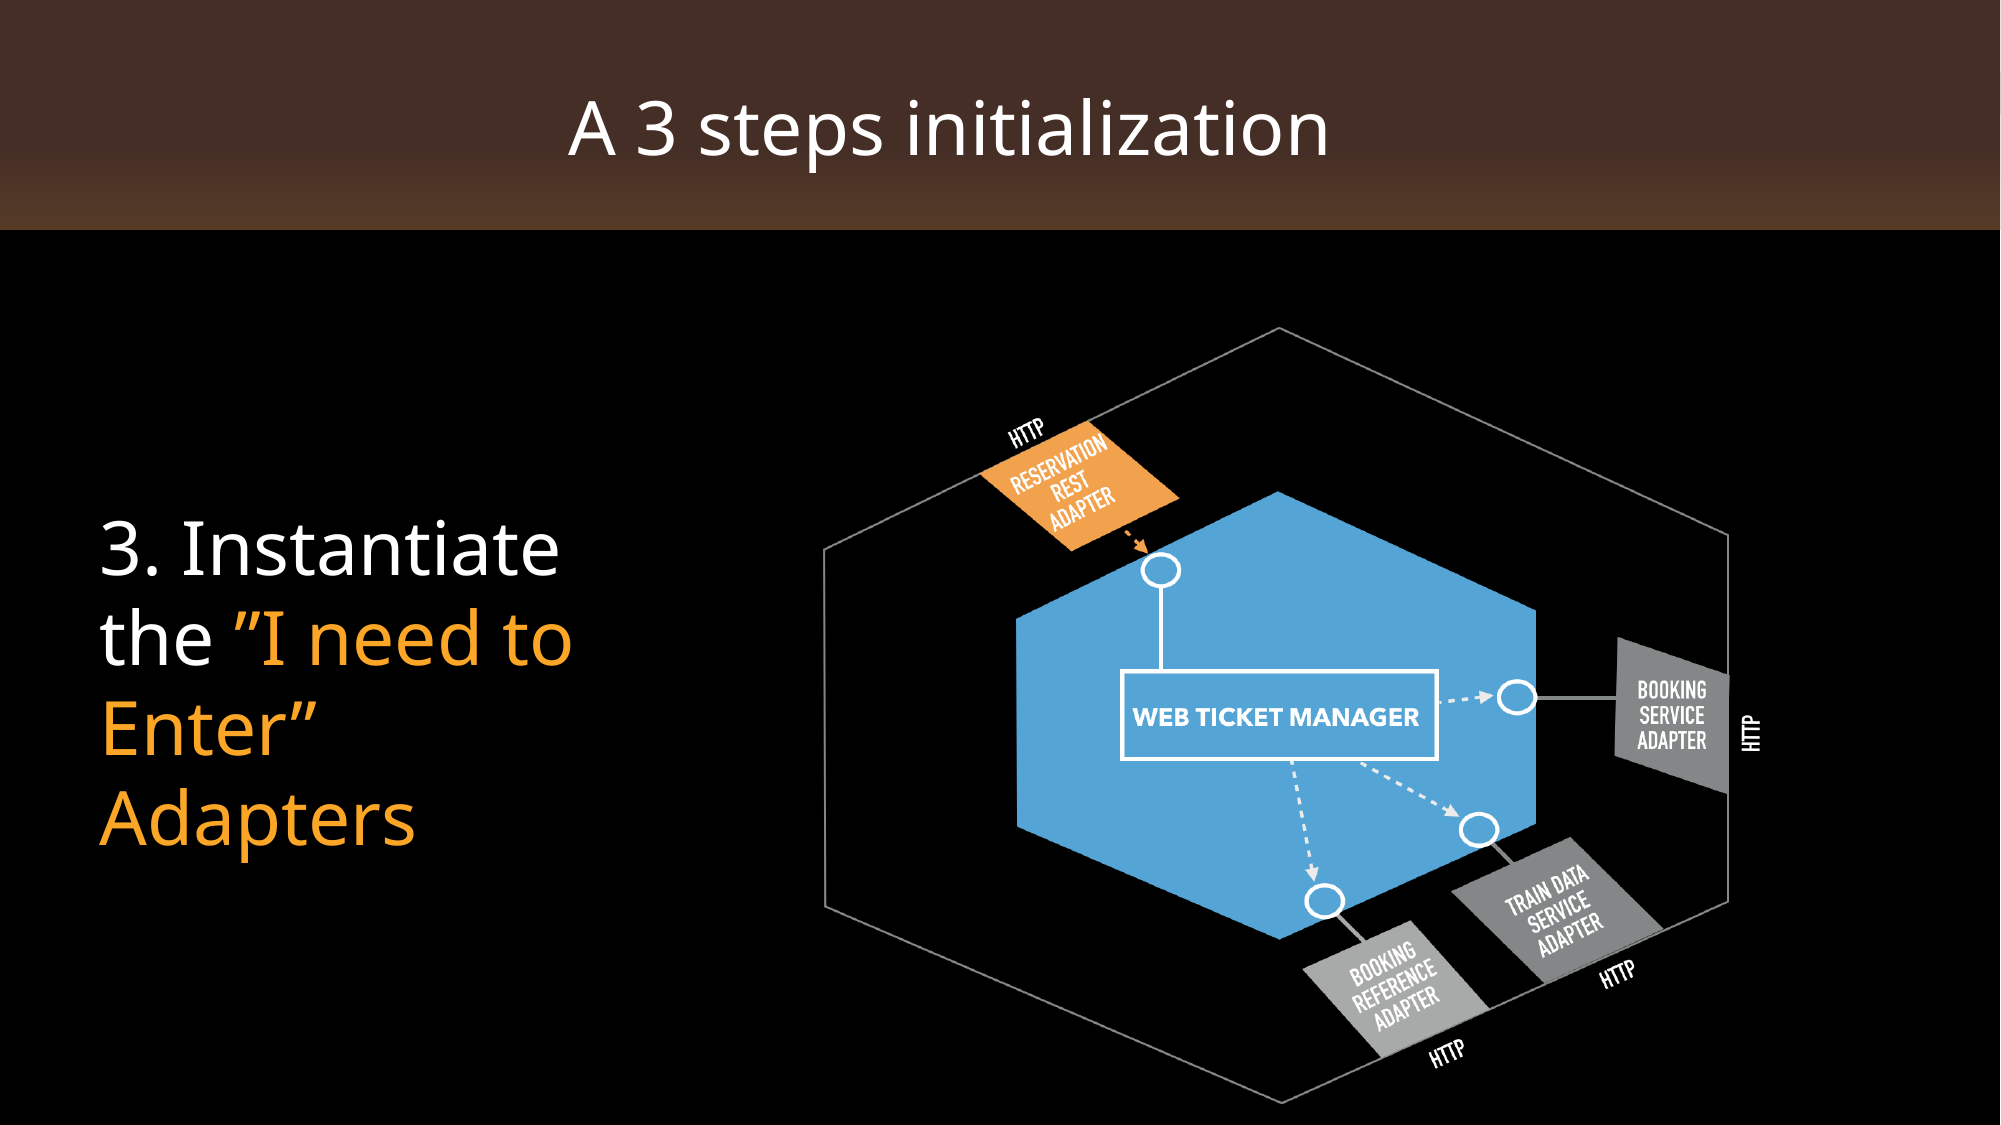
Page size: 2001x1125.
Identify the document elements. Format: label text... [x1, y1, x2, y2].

picture [0, 72, 2001, 230]
picture [581, 271, 1970, 1125]
text_box 3. Instantiate the ”I need to Enter” Adapters [84, 355, 581, 1004]
title A 3 steps initialization [553, 55, 1927, 208]
